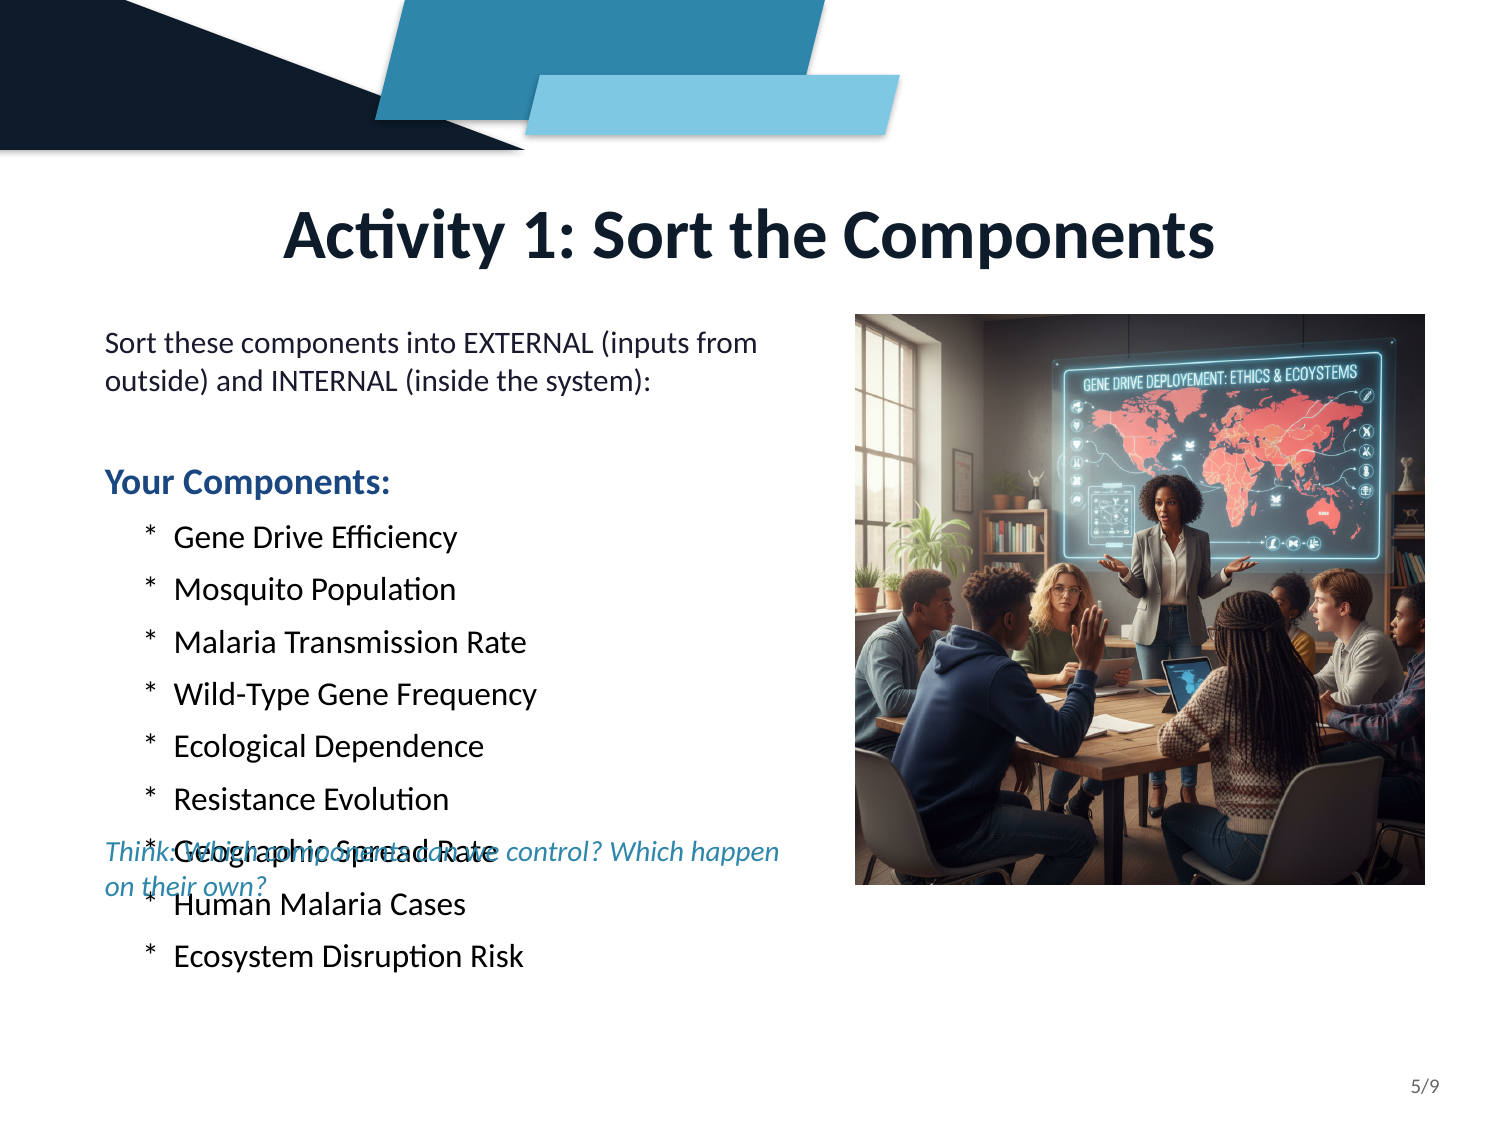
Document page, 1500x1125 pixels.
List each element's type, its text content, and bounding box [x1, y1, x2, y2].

text_box Sort these components into EXTERNAL (inputs from outside) and INTERNAL (inside the system): [89, 314, 810, 405]
text_box 5/9 [1395, 1065, 1455, 1105]
text_box Activity 1: Sort the Components [268, 179, 1232, 280]
text_box [0, 0, 526, 151]
picture [854, 314, 1426, 886]
text_box [374, 0, 826, 121]
text_box Think: Which components can we control? Which happen on their own? [89, 824, 810, 910]
text_box Your Components: * Gene Drive Efficiency * Mosquito Population * Malaria Transmission Rate * Wild-Type Gene Frequency * Ecological Dependence * Resistance Evolution * Geographic Spread Rate * Human Malaria Cases * Ecosystem Disruption Risk [89, 910, 810, 982]
text_box Your Components: * Gene Drive Efficiency * Mosquito Population * Malaria Transmission Rate * Wild-Type Gene Frequency * Ecological Dependence * Resistance Evolution * Geographic Spread Rate * Human Malaria Cases * Ecosystem Disruption Risk [89, 449, 810, 824]
text_box [524, 74, 901, 136]
